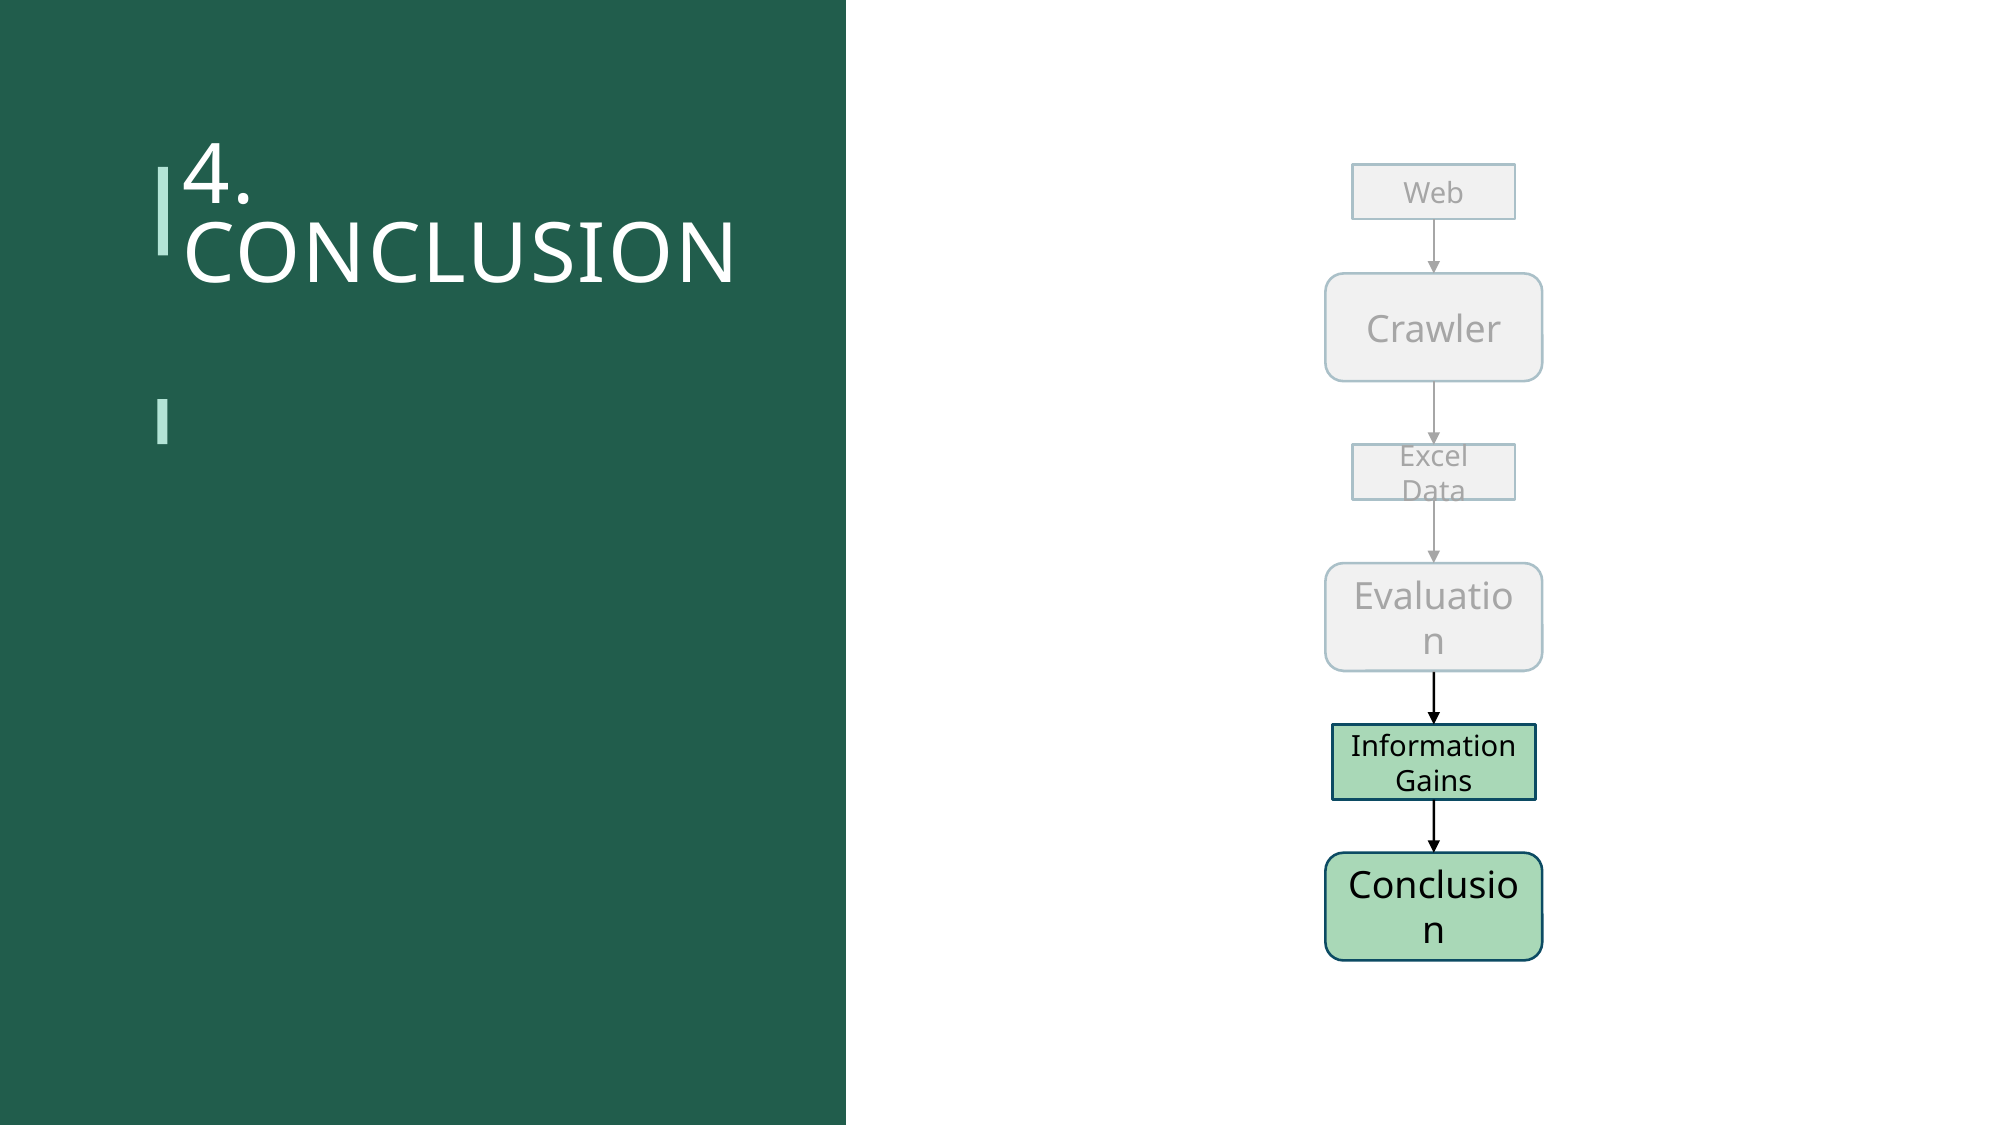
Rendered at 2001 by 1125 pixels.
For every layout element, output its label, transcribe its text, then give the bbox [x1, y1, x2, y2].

title 4. Conclusion [168, 96, 795, 342]
text_box [1295, 143, 1573, 673]
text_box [1325, 164, 1543, 961]
